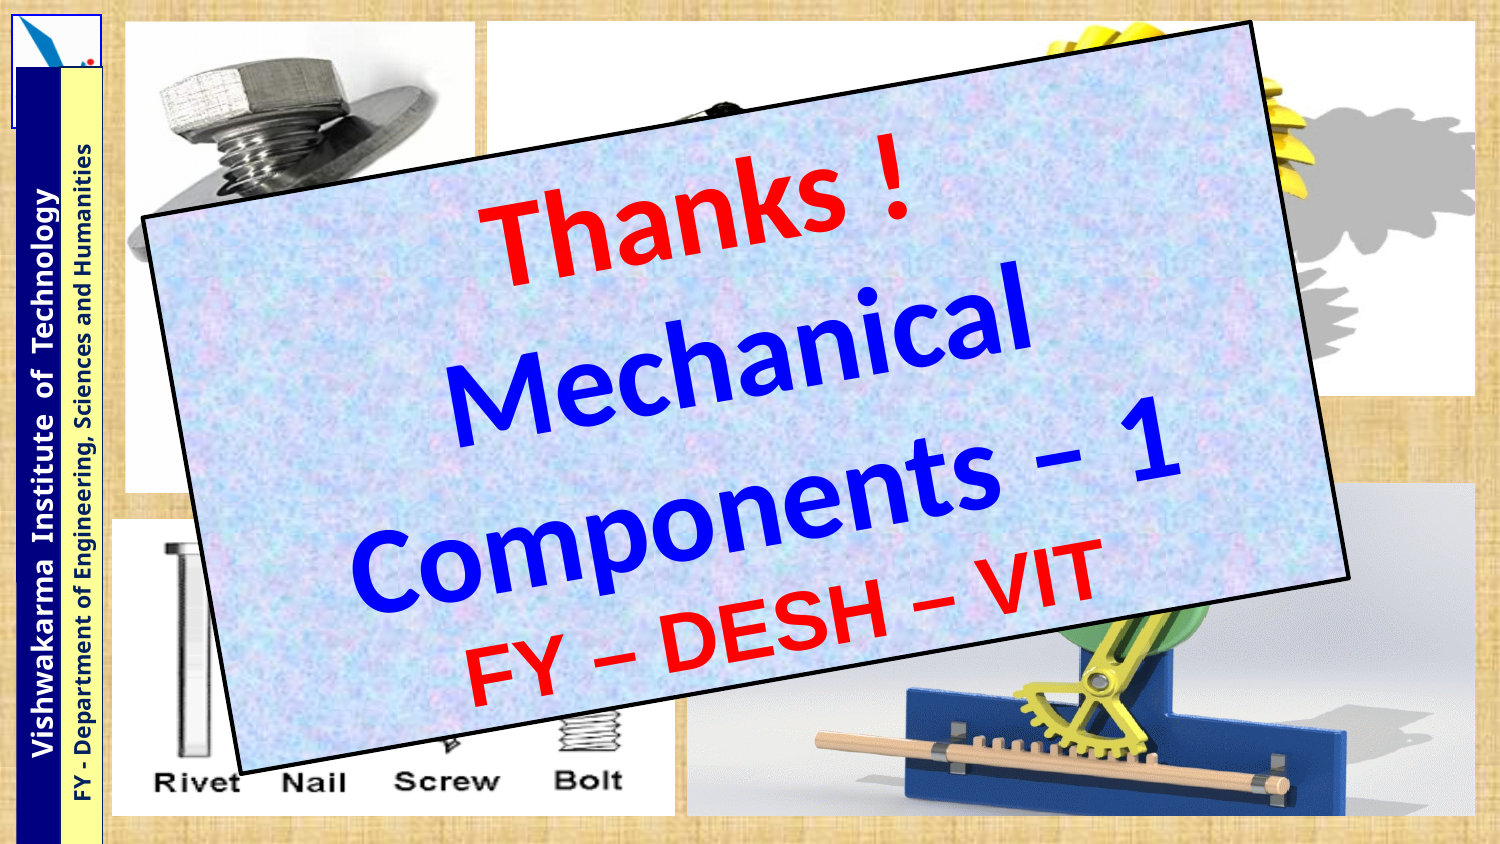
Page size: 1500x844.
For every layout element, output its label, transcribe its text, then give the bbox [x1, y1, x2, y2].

footer HMK [512, 782, 988, 827]
text_box Thanks ! Mechanical Components – 1 FY – DESH – VIT [181, 369, 1332, 697]
picture [0, 0, 1500, 844]
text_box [12, 15, 101, 823]
